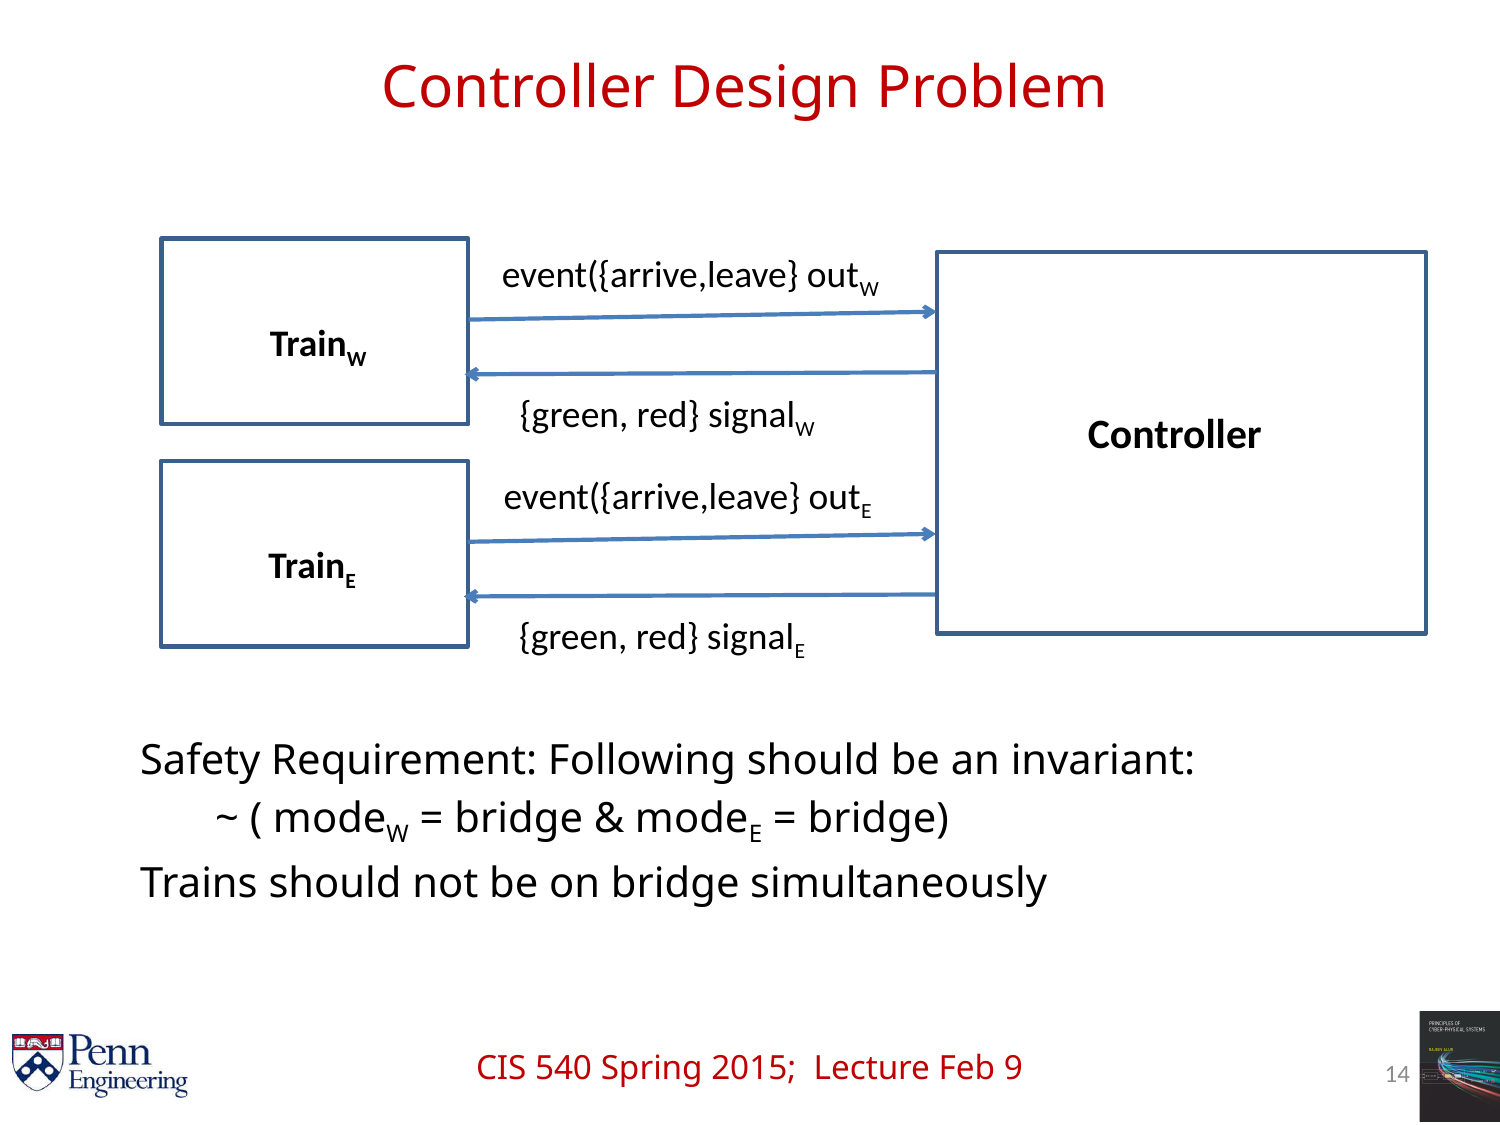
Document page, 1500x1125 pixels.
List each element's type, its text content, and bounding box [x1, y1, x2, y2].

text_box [160, 460, 937, 666]
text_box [161, 238, 937, 443]
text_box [936, 251, 1426, 634]
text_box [0, 1007, 1500, 1125]
title Controller Design Problem [100, 24, 1389, 143]
text_box Safety Requirement: Following should be an invariant: ~ ( modeW = bridge & modeE = bridge) Trains should not be on bridge simultaneously [125, 724, 1404, 989]
